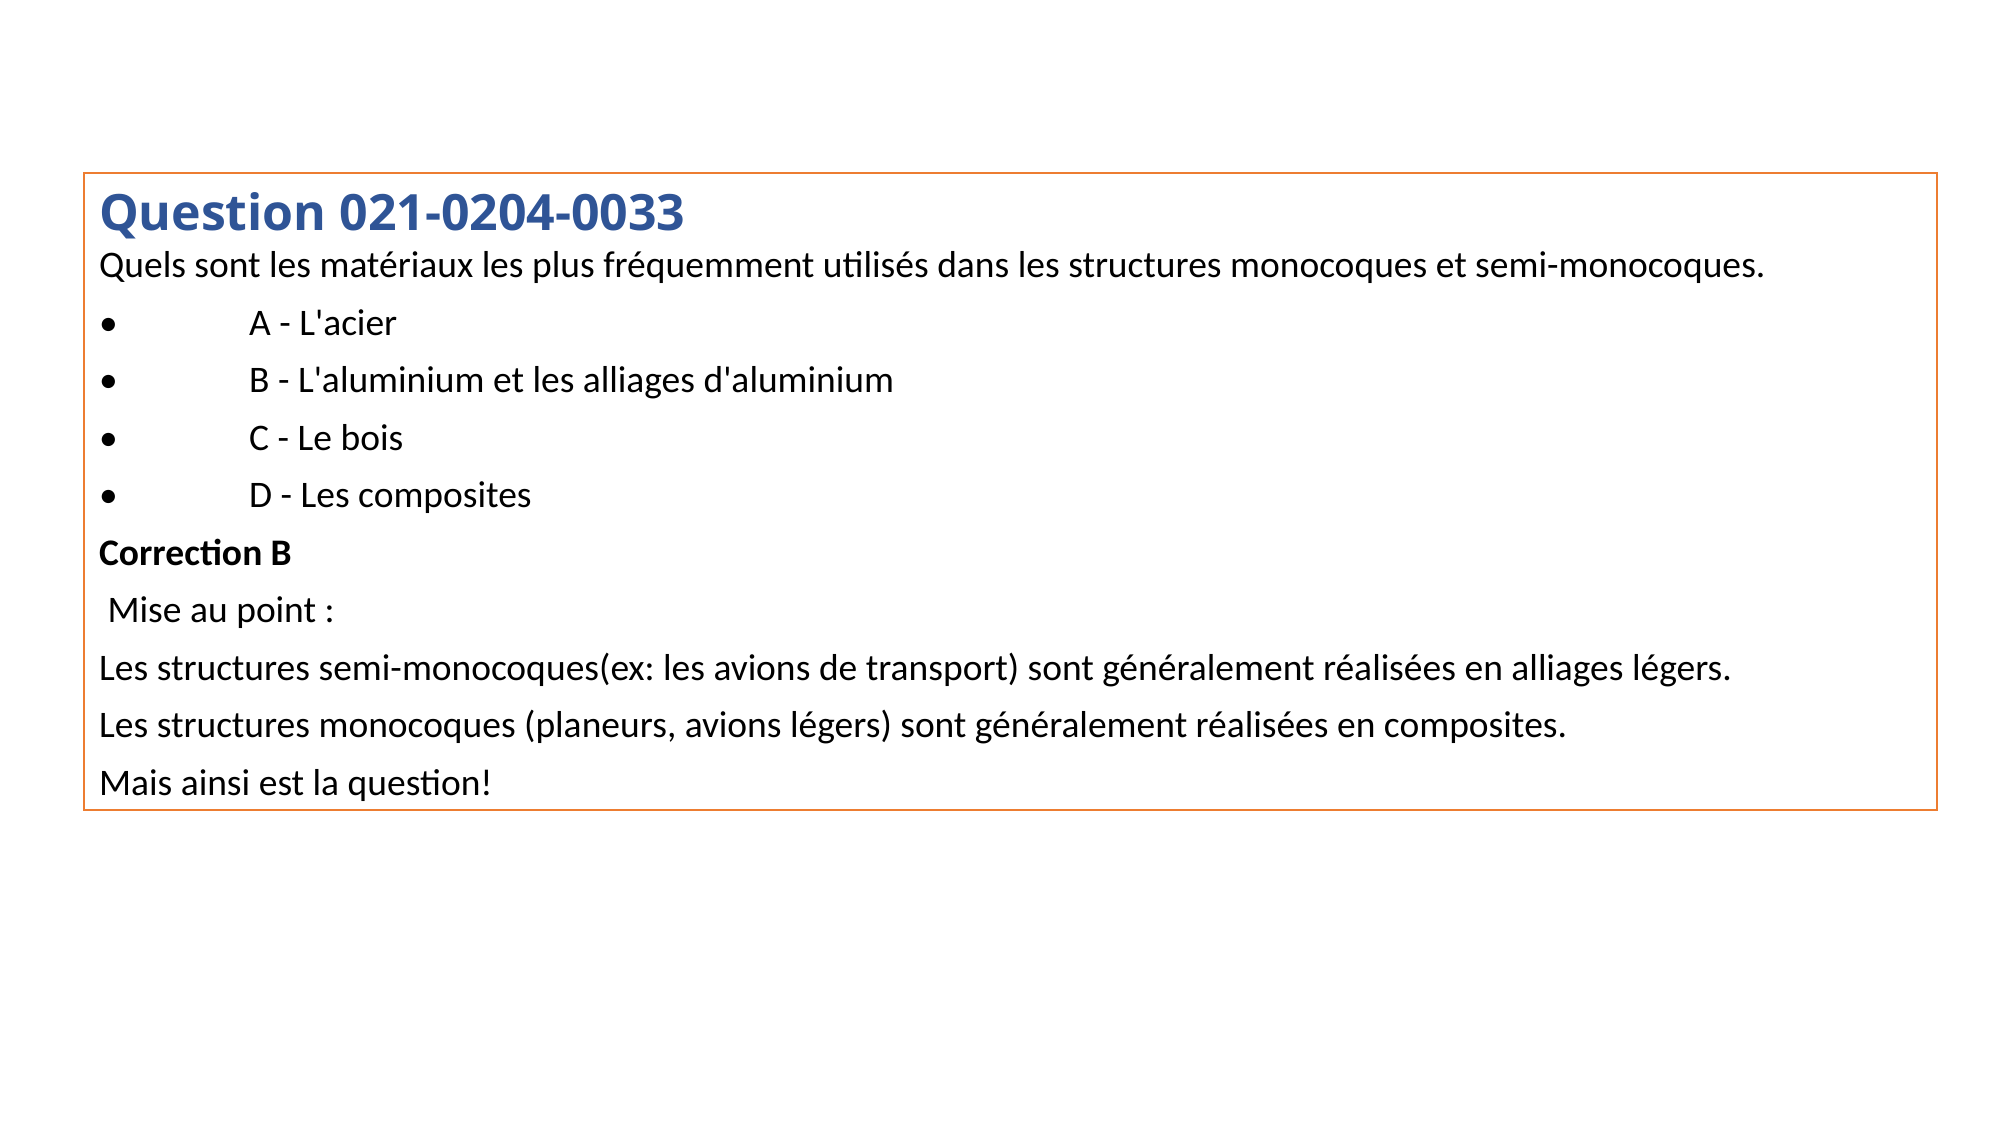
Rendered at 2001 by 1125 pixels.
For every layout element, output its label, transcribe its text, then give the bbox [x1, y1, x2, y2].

text_box Question 021-0204-0033 Quels sont les matériaux les plus fréquemment utilisés dans les structures monocoques et semi-monocoques. • A - L'acier • B - L'aluminium et les alliages d'aluminium • C - Le bois • D - Les composites Correction B Mise au point : Les structures semi-monocoques(ex: les avions de transport) sont généralement réalisées en alliages légers. Les structures monocoques (planeurs, avions légers) sont généralement réalisées en composites. Mais ainsi est la question! [83, 172, 1938, 811]
